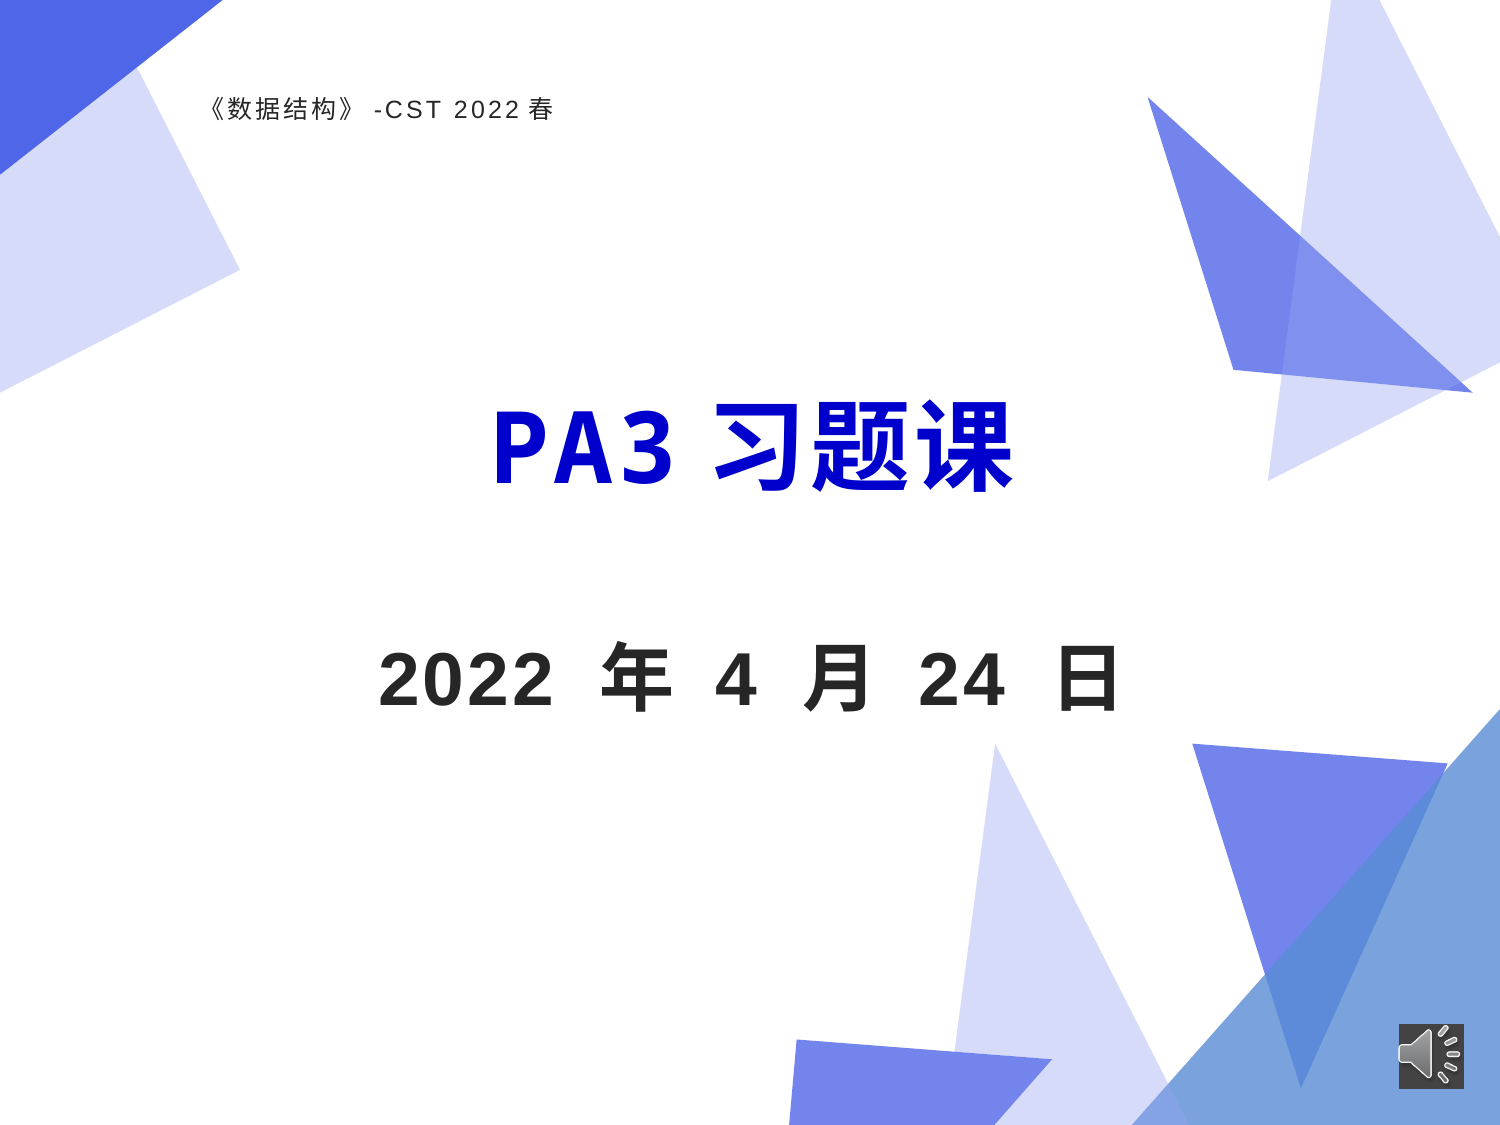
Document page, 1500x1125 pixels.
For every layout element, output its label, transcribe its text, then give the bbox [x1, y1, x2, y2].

title PA3习题课 [257, 264, 1243, 510]
list 《数据结构》-CST 2022春 [182, 73, 583, 148]
picture [1397, 1022, 1465, 1090]
subtitle 2022 年 4 月 24 日 [257, 577, 1243, 728]
